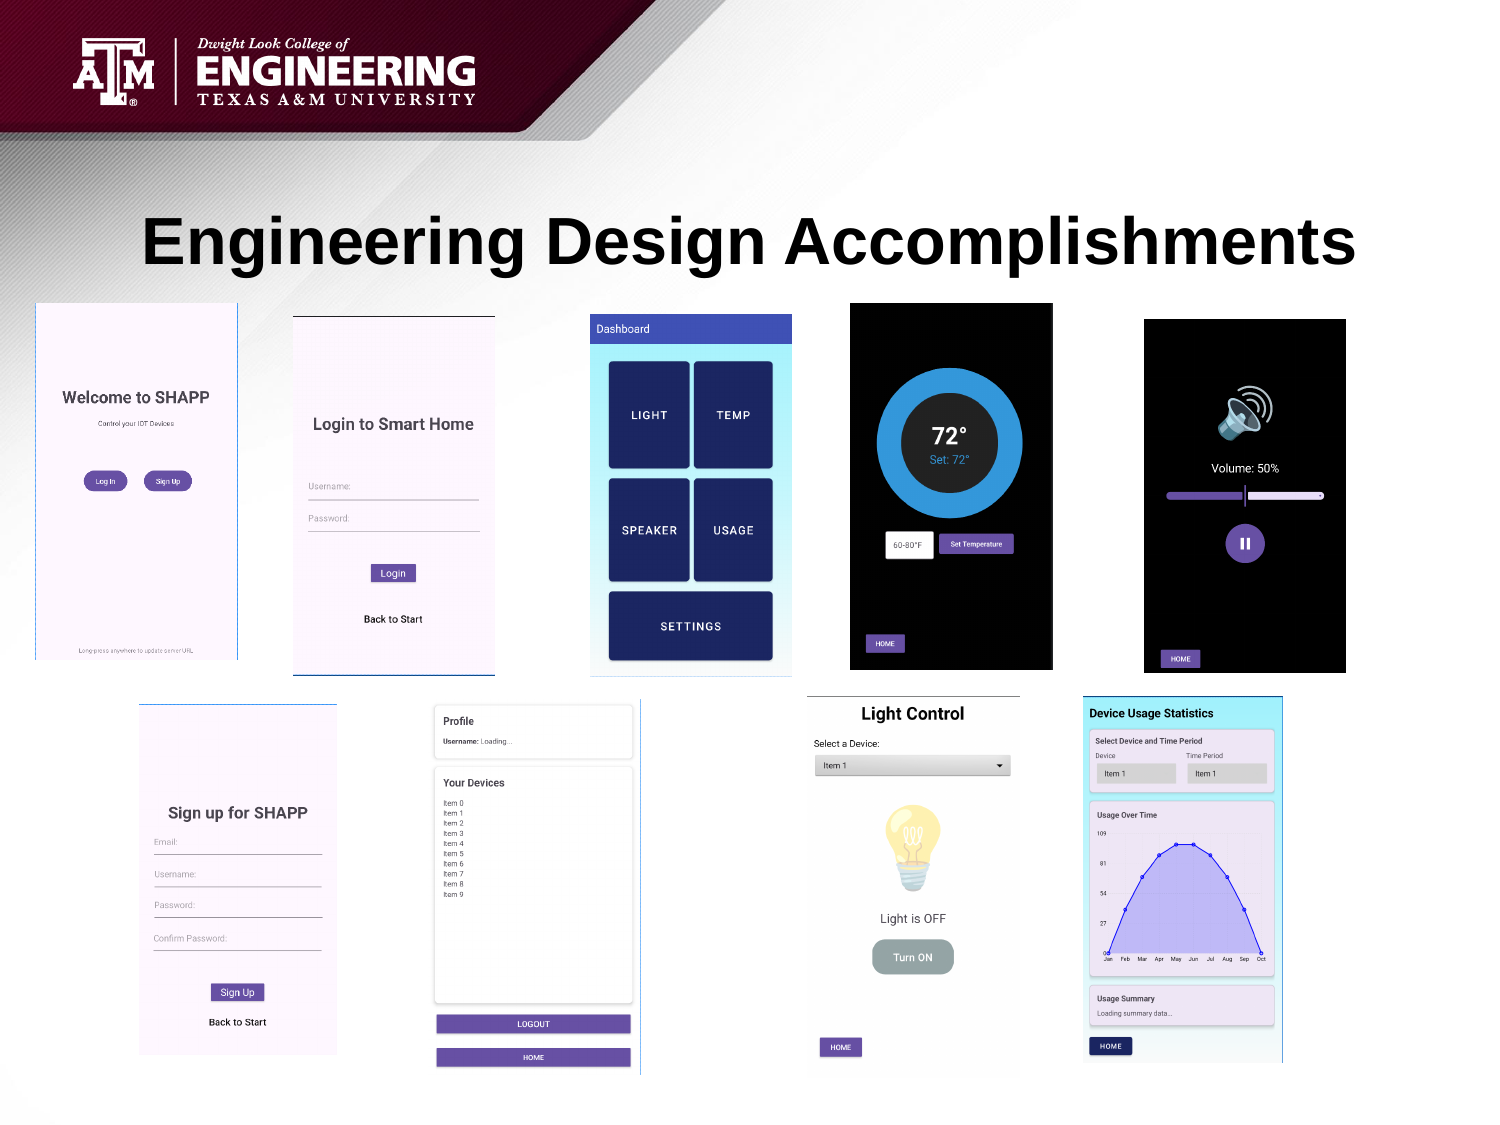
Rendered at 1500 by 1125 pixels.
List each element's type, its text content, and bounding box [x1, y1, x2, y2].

picture [0, 0, 1500, 1125]
title Engineering Design Accomplishments [75, 172, 1425, 304]
